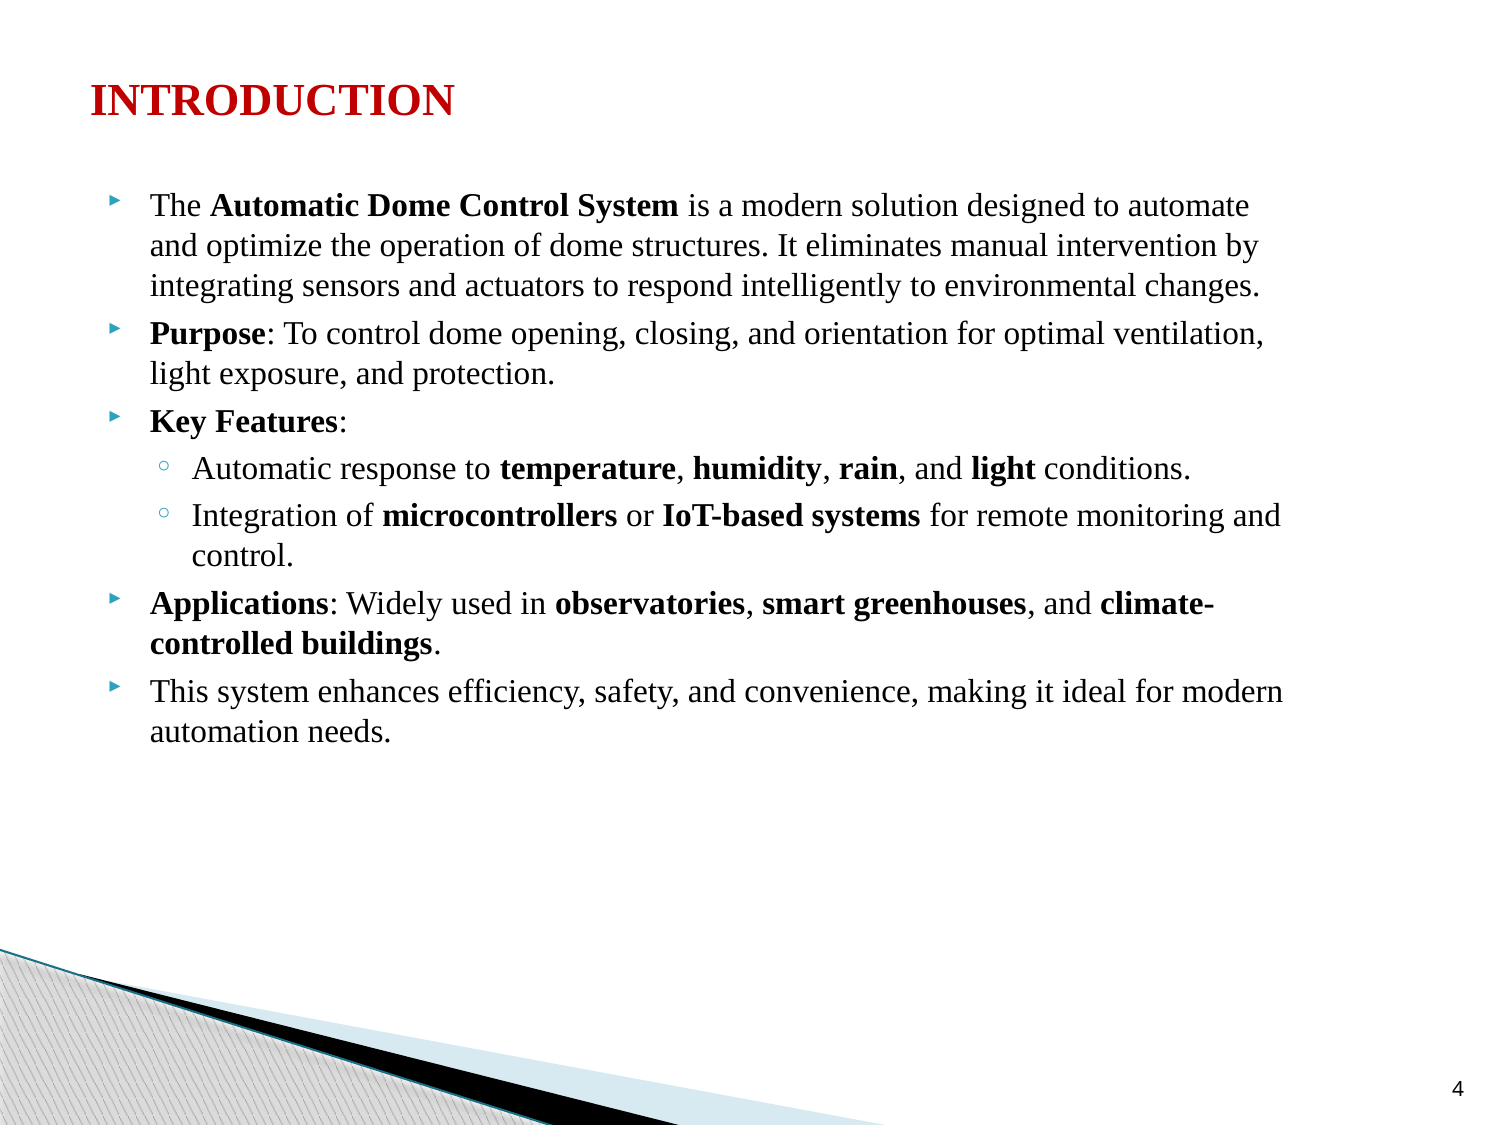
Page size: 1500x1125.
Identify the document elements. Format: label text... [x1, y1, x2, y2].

list The Automatic Dome Control System is a modern solution designed to automate and optimize the operation of dome structures. It eliminates manual intervention by integrating sensors and actuators to respond intelligently to environmental changes. Purpose: To control dome opening, closing, and orientation for optimal ventilation, light exposure, and protection. Key Features: Automatic response to temperature, humidity, rain, and light conditions. Integration of microcontrollers or IoT-based systems for remote monitoring and control. Applications: Widely used in observatories, smart greenhouses, and climate-controlled buildings. This system enhances efficiency, safety, and convenience, making it ideal for modern automation needs. [75, 175, 1301, 1050]
slide_number 4 [1418, 1051, 1479, 1112]
title INTRODUCTION [75, 45, 1325, 149]
